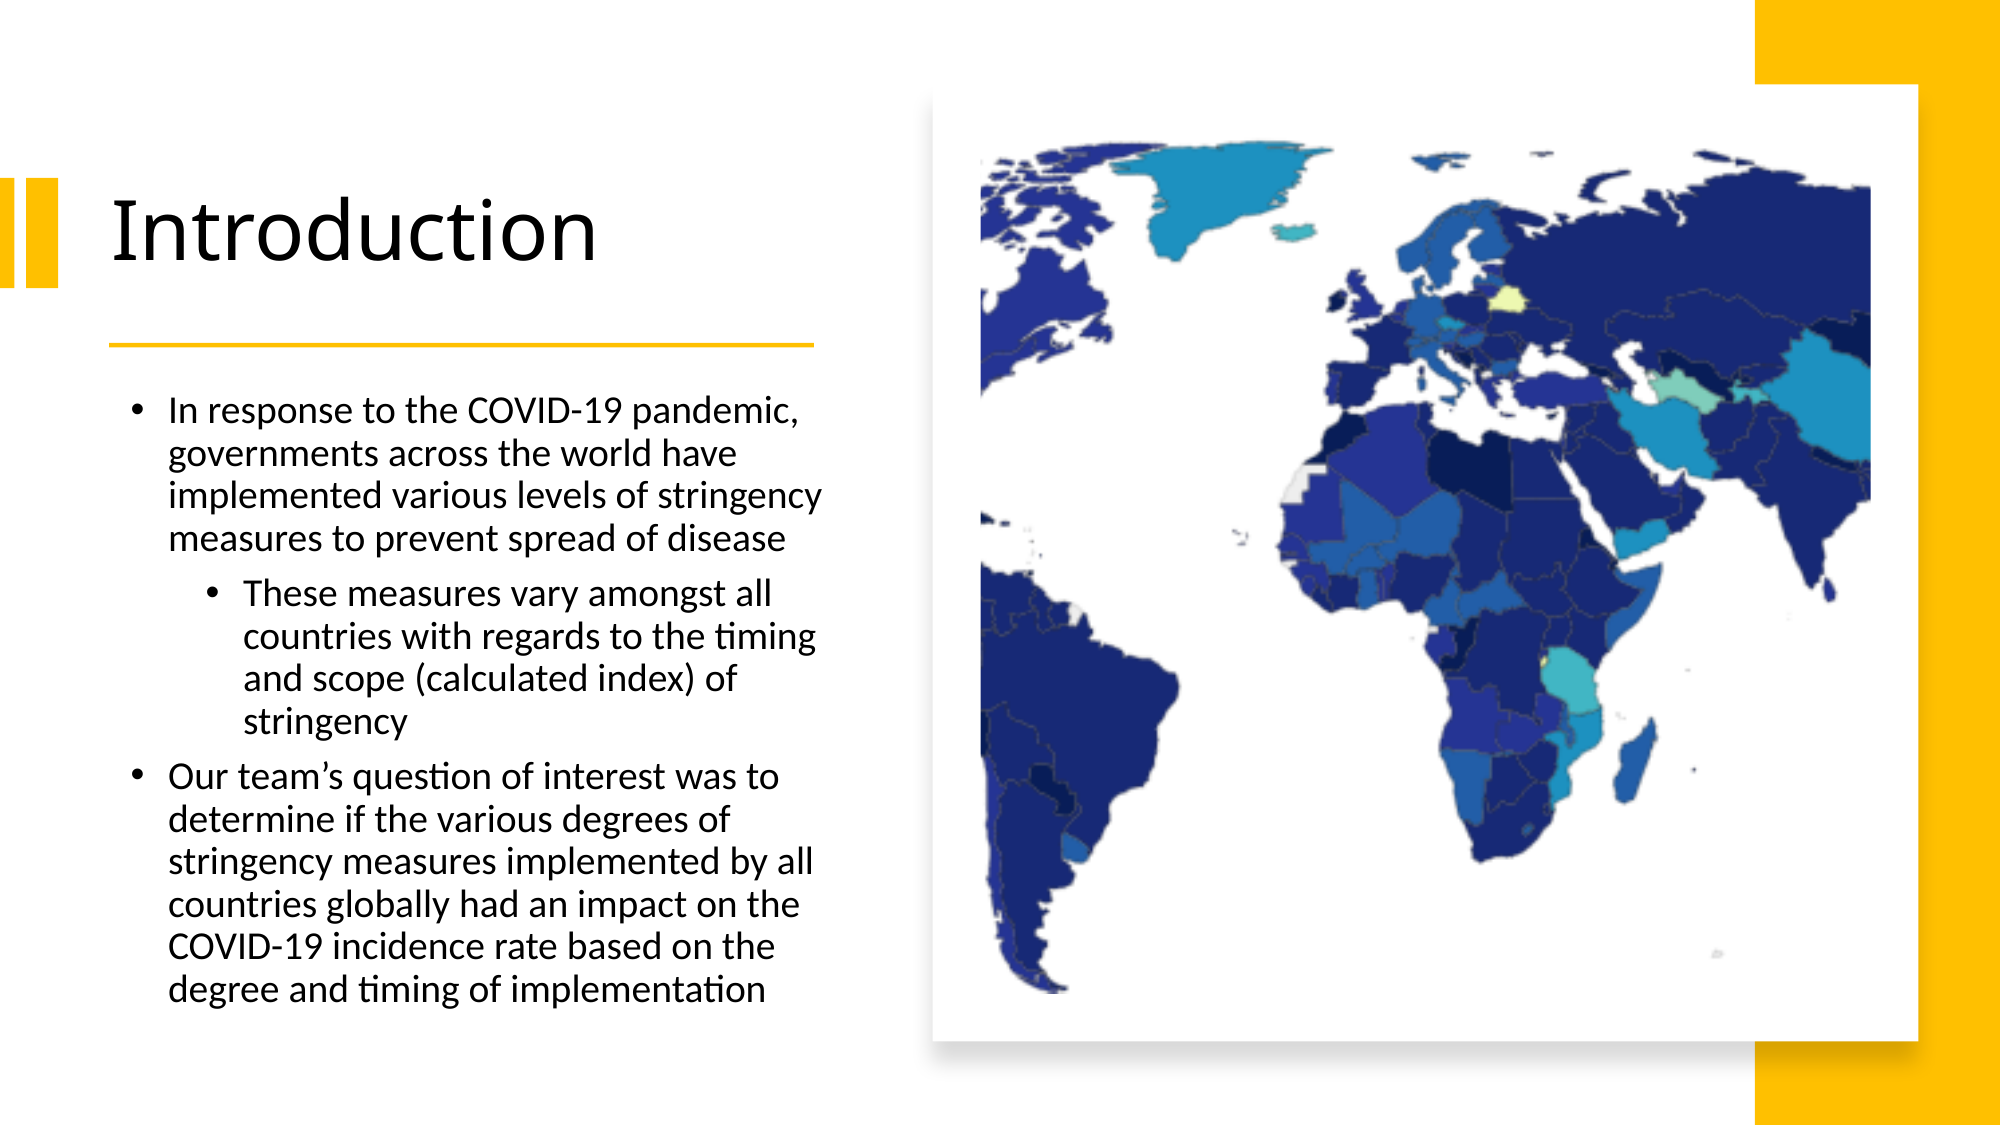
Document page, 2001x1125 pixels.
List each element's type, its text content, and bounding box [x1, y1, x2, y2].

title Introduction [96, 140, 845, 326]
text_box [932, 83, 1919, 1042]
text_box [0, 177, 59, 289]
picture [980, 131, 1871, 994]
text_box [0, 0, 1754, 1125]
text_box [1754, 0, 2000, 1125]
text_box In response to the COVID-19 pandemic, governments across the world have implemented various levels of stringency measures to prevent spread of disease These measures vary amongst all countries with regards to the timing and scope (calculated index) of stringency Our team’s question of interest was to determine if the various degrees of stringency measures implemented by all countries globally had an impact on the COVID-19 incidence rate based on the degree and timing of implementation [96, 382, 845, 1036]
text_box [108, 342, 815, 348]
